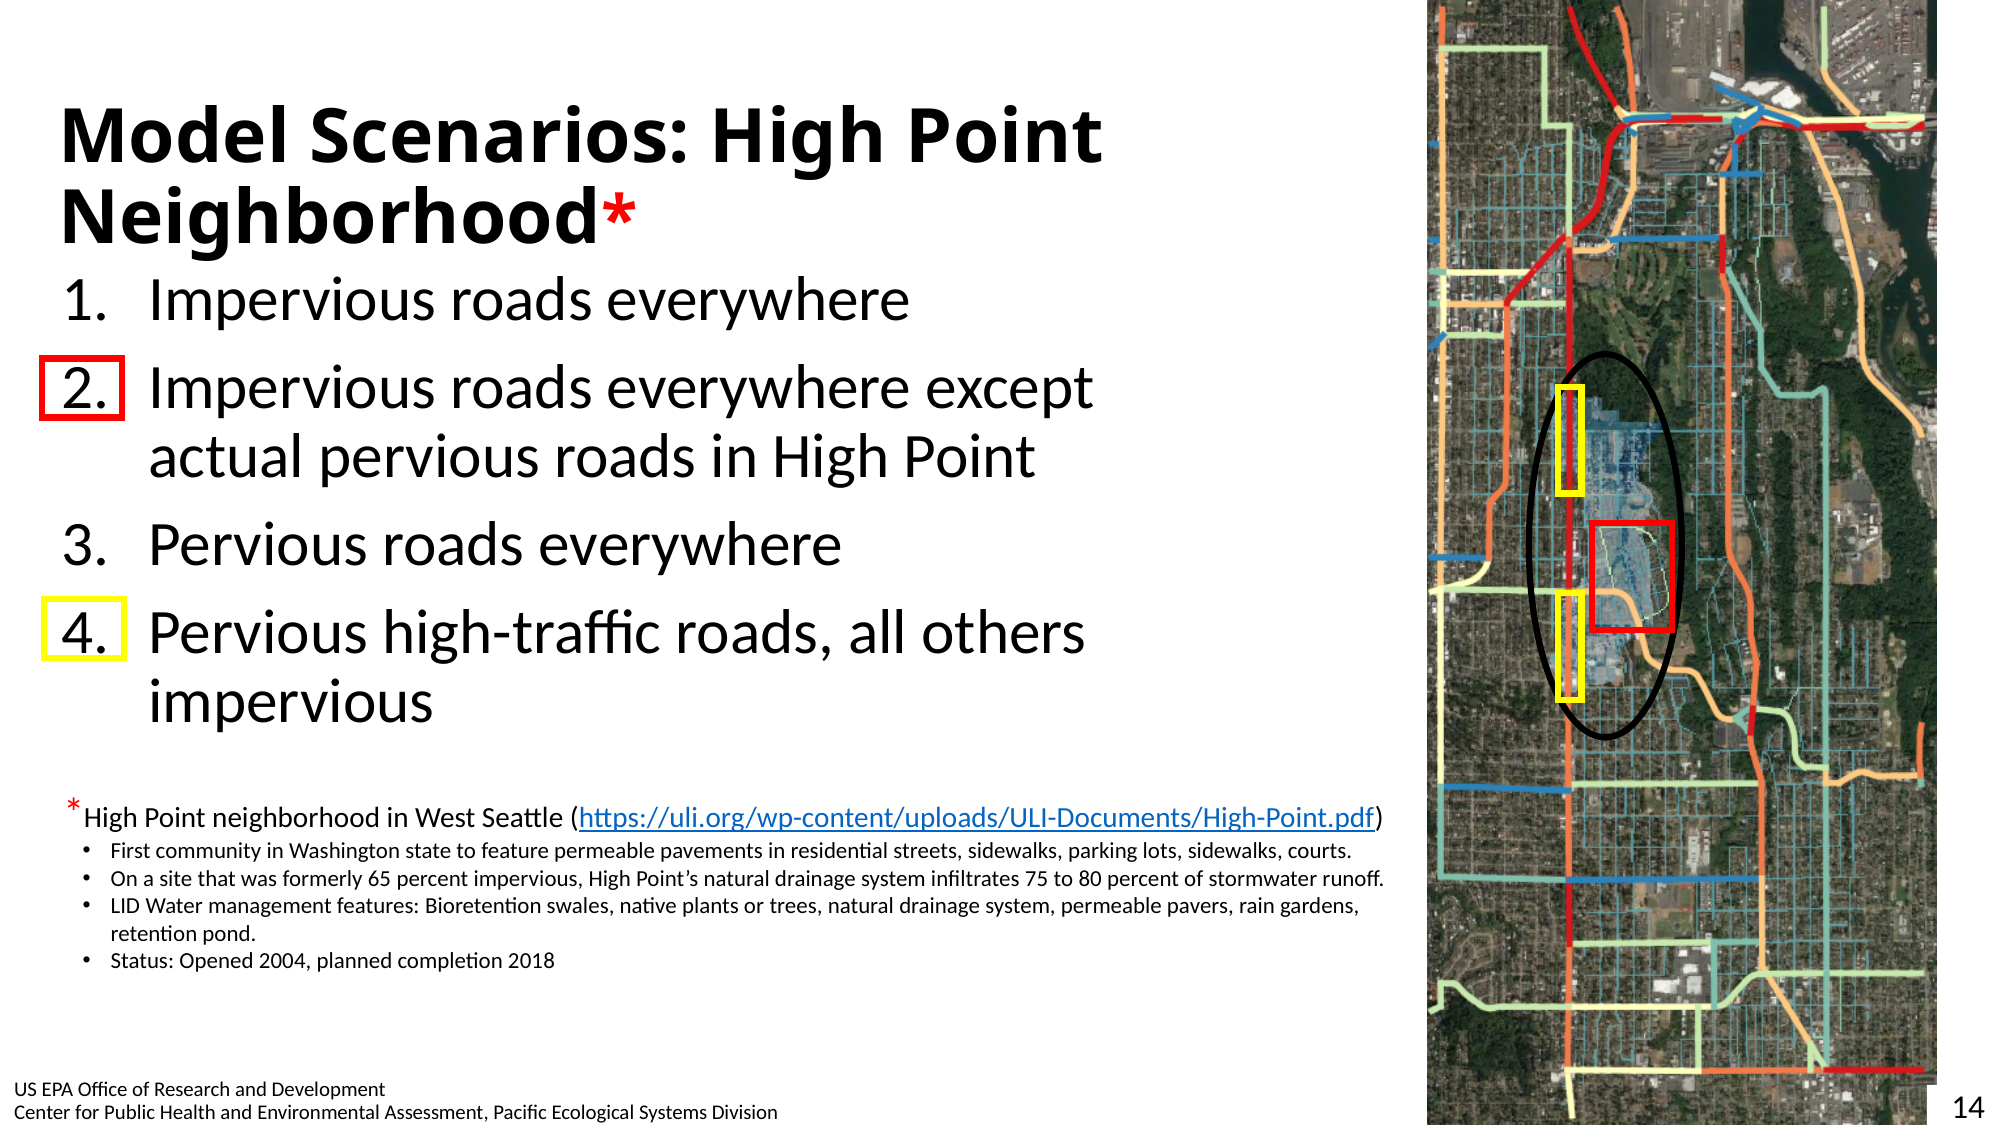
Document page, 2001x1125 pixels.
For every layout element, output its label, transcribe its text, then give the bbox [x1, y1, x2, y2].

list Impervious roads everywhere Impervious roads everywhere except actual pervious roads in High Point Pervious roads everywhere Pervious high-traffic roads, all others impervious [46, 258, 1134, 750]
text_box US EPA Office of Research and Development Center for Public Health and Environmental Assessment, Pacific Ecological Systems Division [14, 1078, 940, 1125]
text_box [43, 598, 125, 659]
text_box [41, 358, 123, 418]
picture [1427, 0, 1937, 1125]
title Model Scenarios: High Point Neighborhood* [43, 70, 1427, 288]
text_box 14 [1937, 1084, 2000, 1125]
text_box *High Point neighborhood in West Seattle (https://uli.org/wp-content/uploads/ULI-Documents/High-Point.pdf) First community in Washington state to feature permeable pavements in residential streets, sidewalks, parking lots, sidewalks, courts. On a site that was formerly 65 percent impervious, High Point’s natural drainage system infiltrates 75 to 80 percent of stormwater runoff. LID Water management features: Bioretention swales, native plants or trees, natural drainage system, permeable pavers, rain gardens, retention pond. Status: Opened 2004, planned completion 2018 [48, 778, 1427, 1009]
